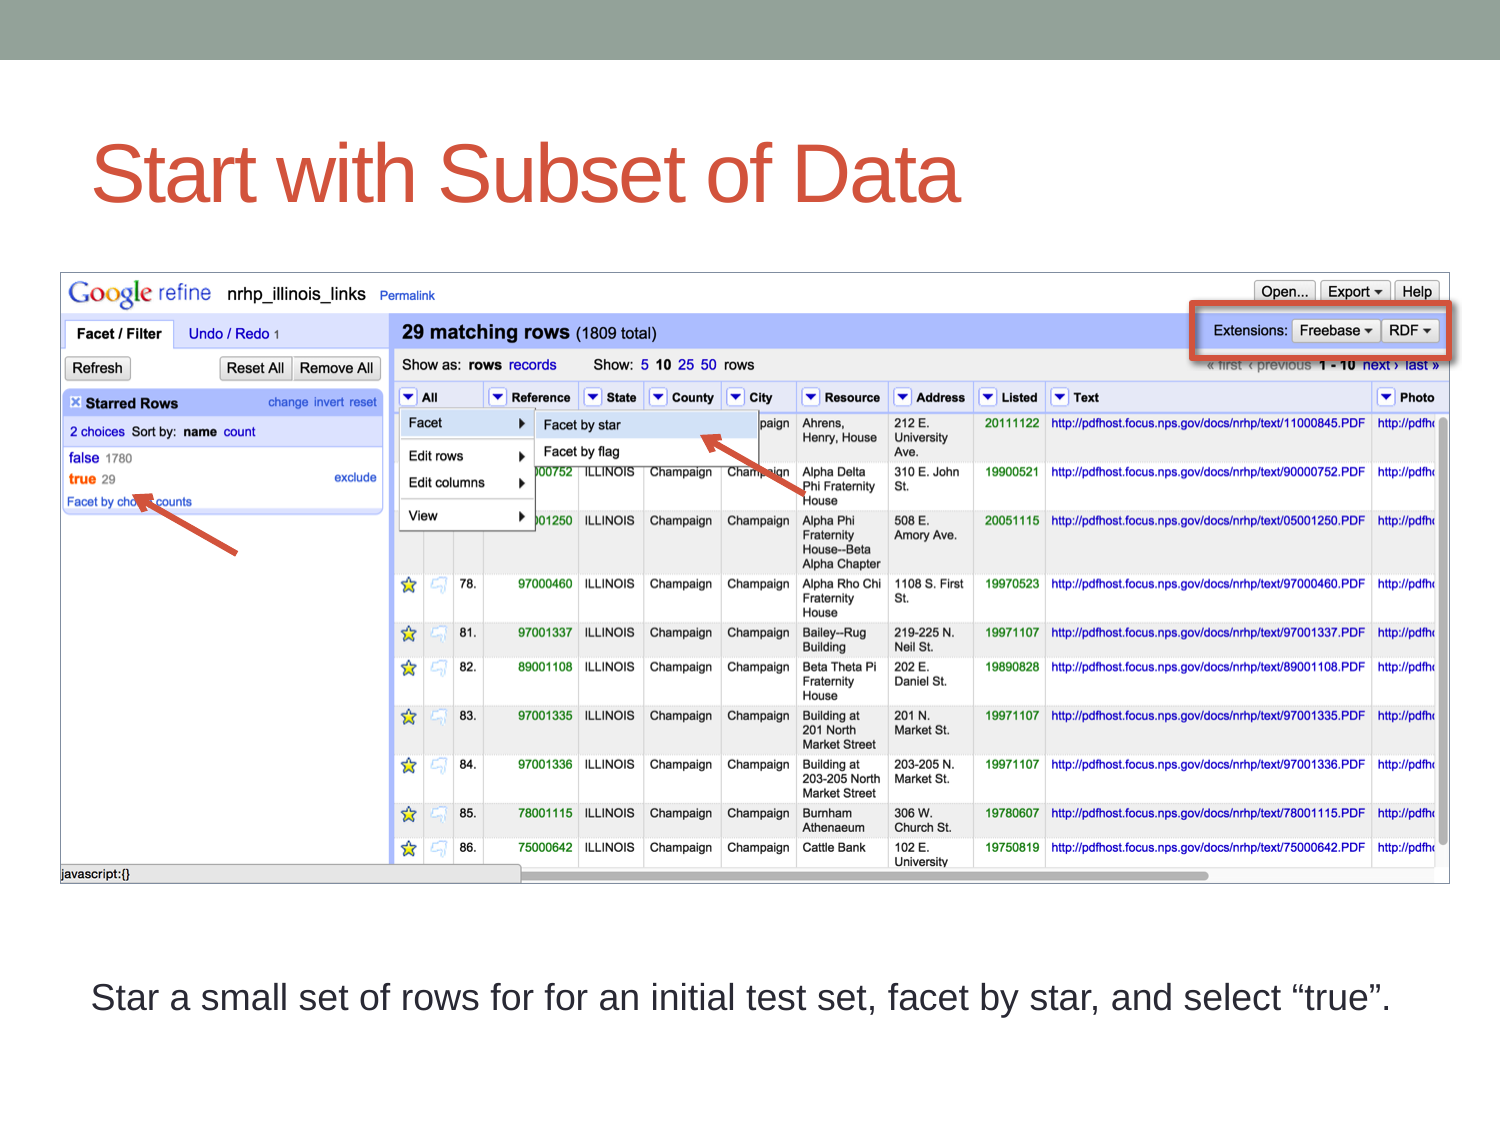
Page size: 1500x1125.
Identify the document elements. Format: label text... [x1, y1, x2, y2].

title Start with Subset of Data [75, 87, 1425, 250]
picture [60, 272, 1450, 884]
text_box Star a small set of rows for for an initial test set, facet by star, and select “true”. [75, 965, 1460, 1026]
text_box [699, 434, 806, 495]
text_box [131, 494, 237, 555]
